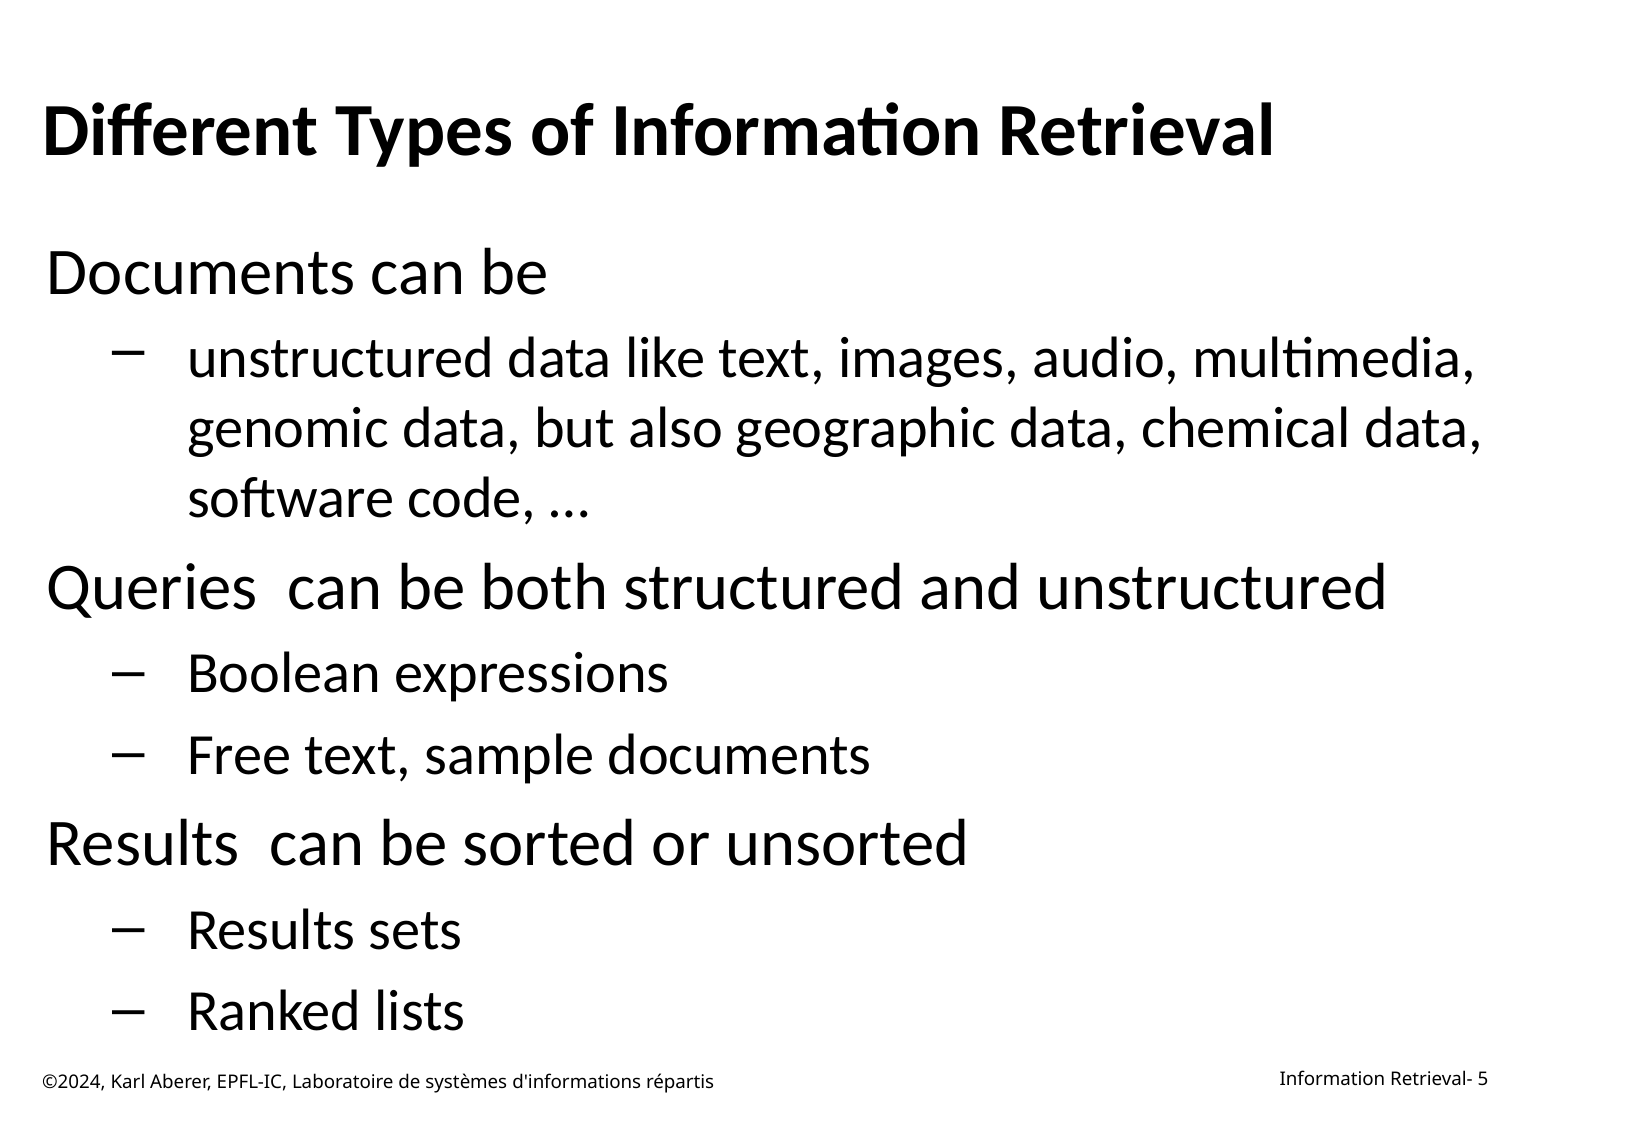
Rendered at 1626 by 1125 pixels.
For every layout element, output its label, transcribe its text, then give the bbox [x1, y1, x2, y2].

title Different Types of Information Retrieval [27, 50, 1504, 200]
footer ©2024, Karl Aberer, EPFL-IC, Laboratoire de systèmes d'informations répartis [26, 1062, 1071, 1101]
